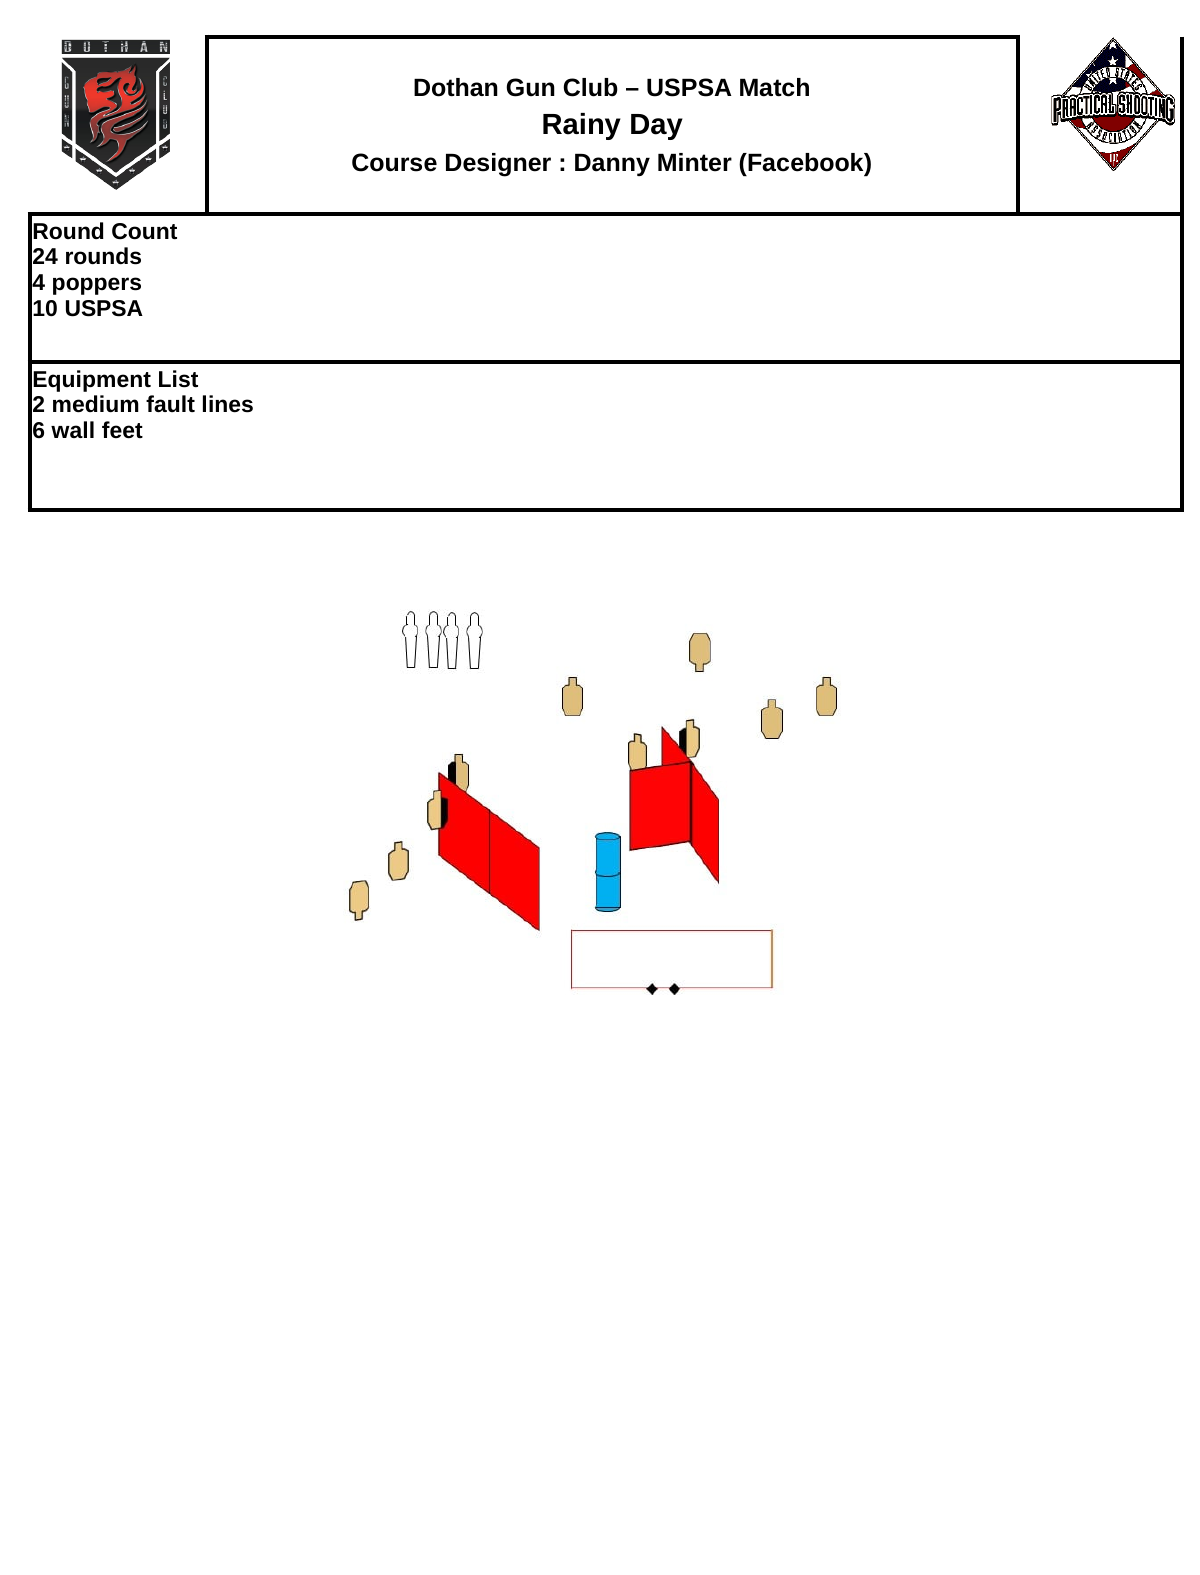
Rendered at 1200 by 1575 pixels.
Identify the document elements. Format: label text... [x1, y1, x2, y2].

table_header [1020, 37, 1180, 212]
picture [1044, 36, 1183, 175]
picture [42, 609, 1183, 1251]
table_cell Round Count 24 rounds 4 poppers 10 USPSA [32, 216, 1180, 360]
table_header Dothan Gun Club – USPSA Match Rainy Day Course Designer : Danny Minter (Facebook) [209, 39, 1016, 212]
table_cell Equipment List 2 medium fault lines 6 wall feet [32, 364, 1180, 508]
picture [58, 36, 173, 193]
table_header [30, 37, 205, 212]
